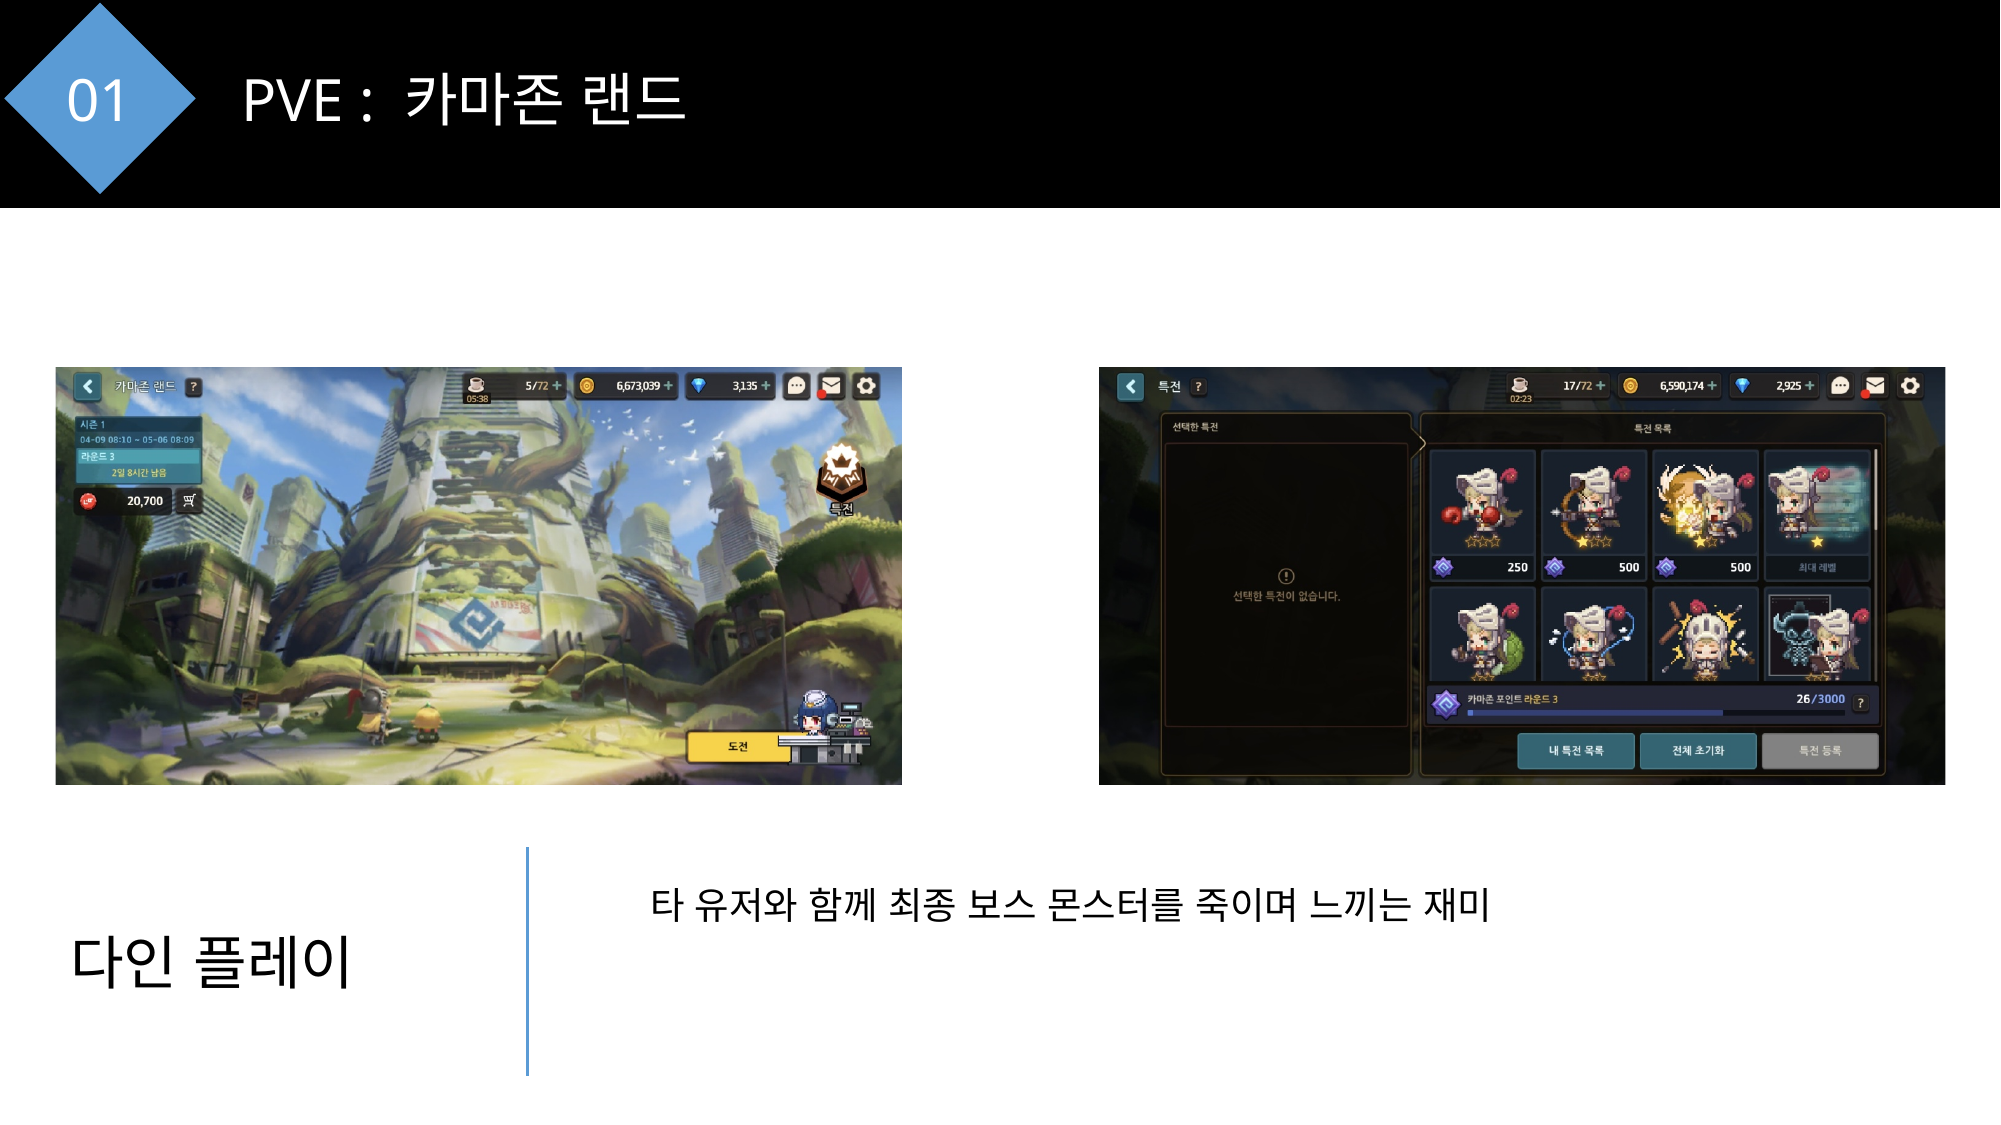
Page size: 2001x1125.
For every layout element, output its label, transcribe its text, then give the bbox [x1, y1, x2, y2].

picture [55, 367, 902, 785]
text_box PVE : 카마존 랜드 [226, 55, 936, 141]
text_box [32, 30, 168, 167]
text_box 타 유저와 함께 최종 보스 몬스터를 죽이며 느끼는 재미 [635, 851, 1955, 1070]
text_box 다인 플레이 [55, 918, 473, 1004]
text_box [0, 0, 2000, 209]
picture [1099, 367, 1946, 785]
